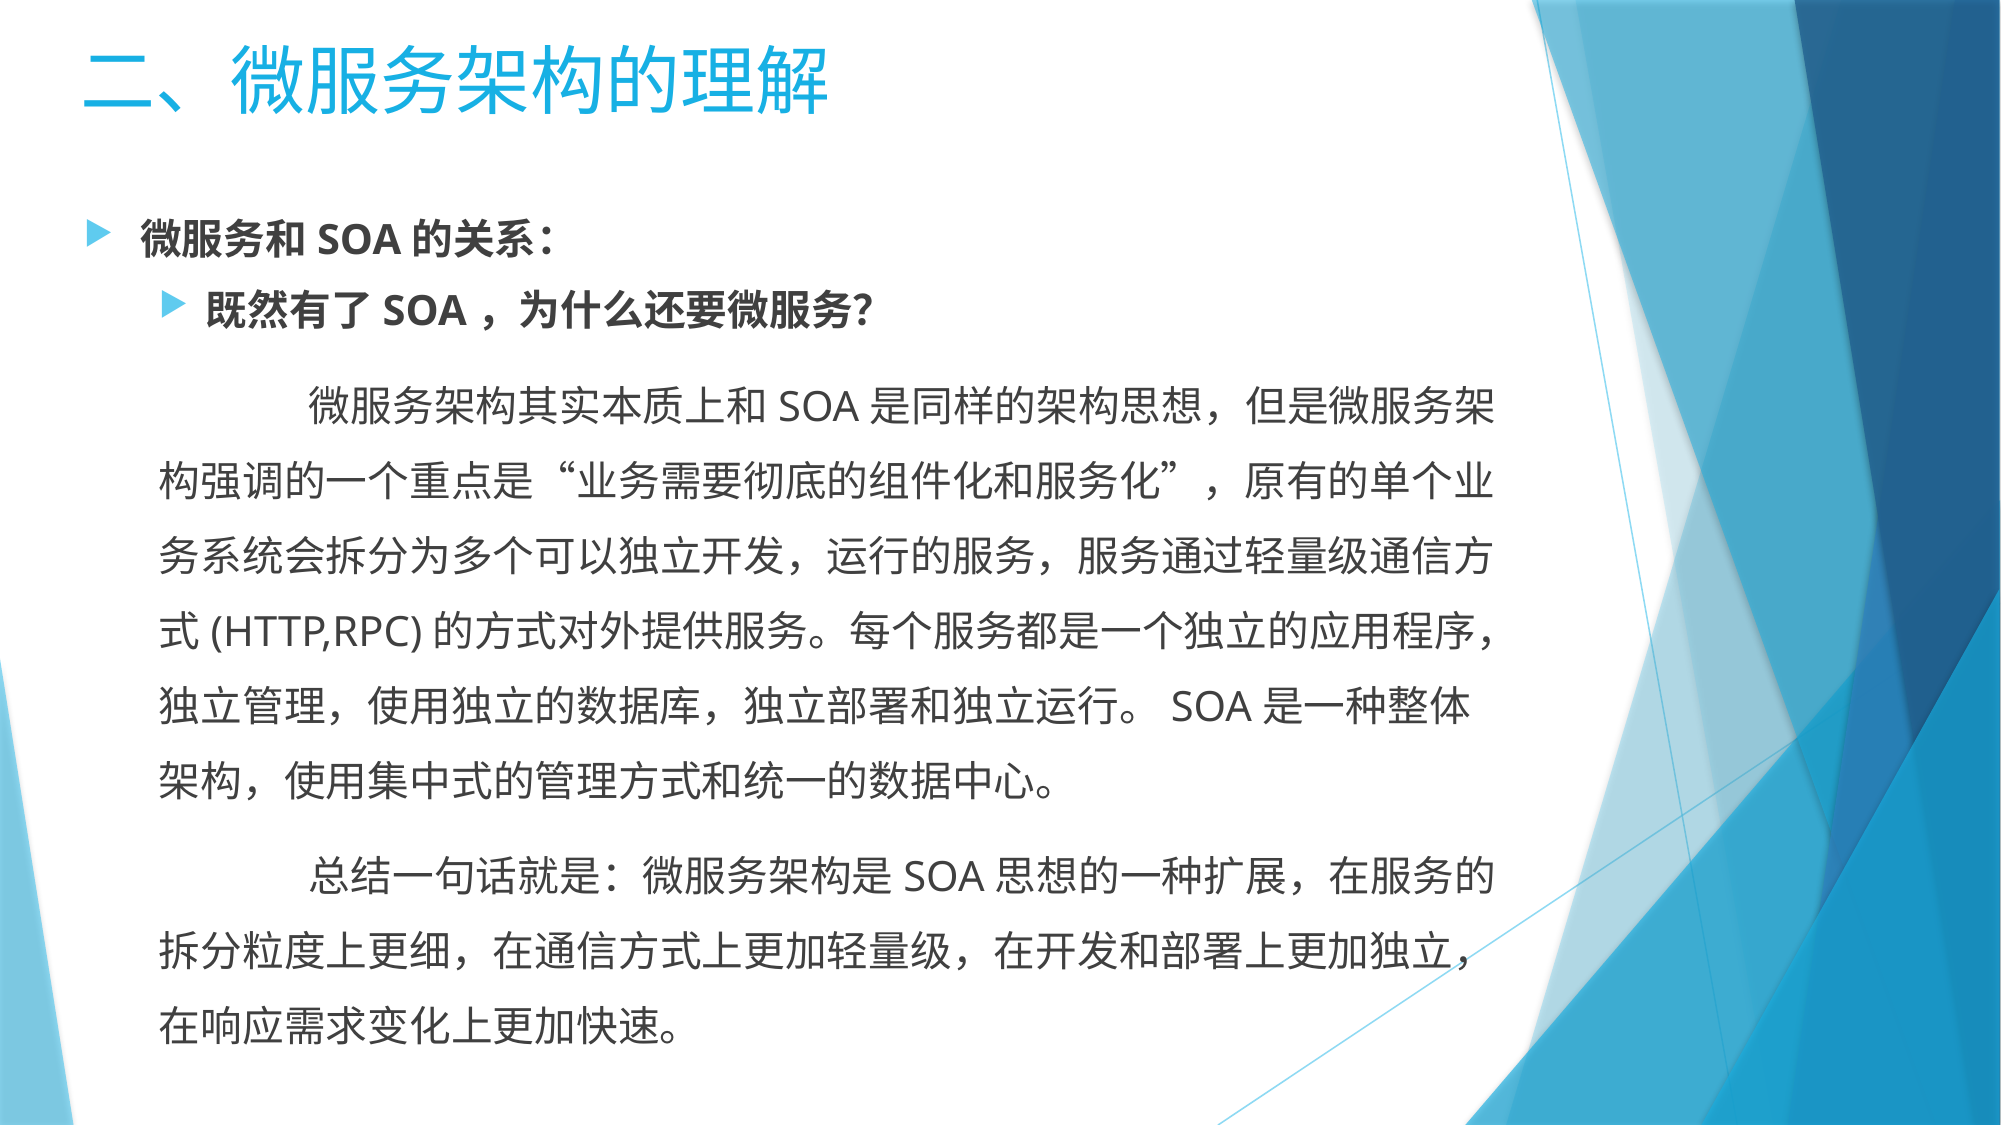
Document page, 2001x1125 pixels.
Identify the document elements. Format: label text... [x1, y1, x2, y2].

list 微服务和SOA的关系： 既然有了SOA，为什么还要微服务？ 微服务架构其实本质上和SOA是同样的架构思想，但是微服务架构强调的一个重点是“业务需要彻底的组件化和服务化”，原有的单个业务系统会拆分为多个可以独立开发，运行的服务，服务通过轻量级通信方式(HTTP,RPC)的方式对外提供服务。每个服务都是一个独立的应用程序，独立管理，使用独立的数据库，独立部署和独立运行。SOA是一种整体架构，使用集中式的管理方式和统一的数据中心。 总结一句话就是：微服务架构是SOA思想的一种扩展，在服务的拆分粒度上更细，在通信方式上更加轻量级，在开发和部署上更加独立，在响应需求变化上更加快速。 [68, 205, 1517, 1125]
text_box 二、微服务架构的理解 [65, 25, 1476, 243]
